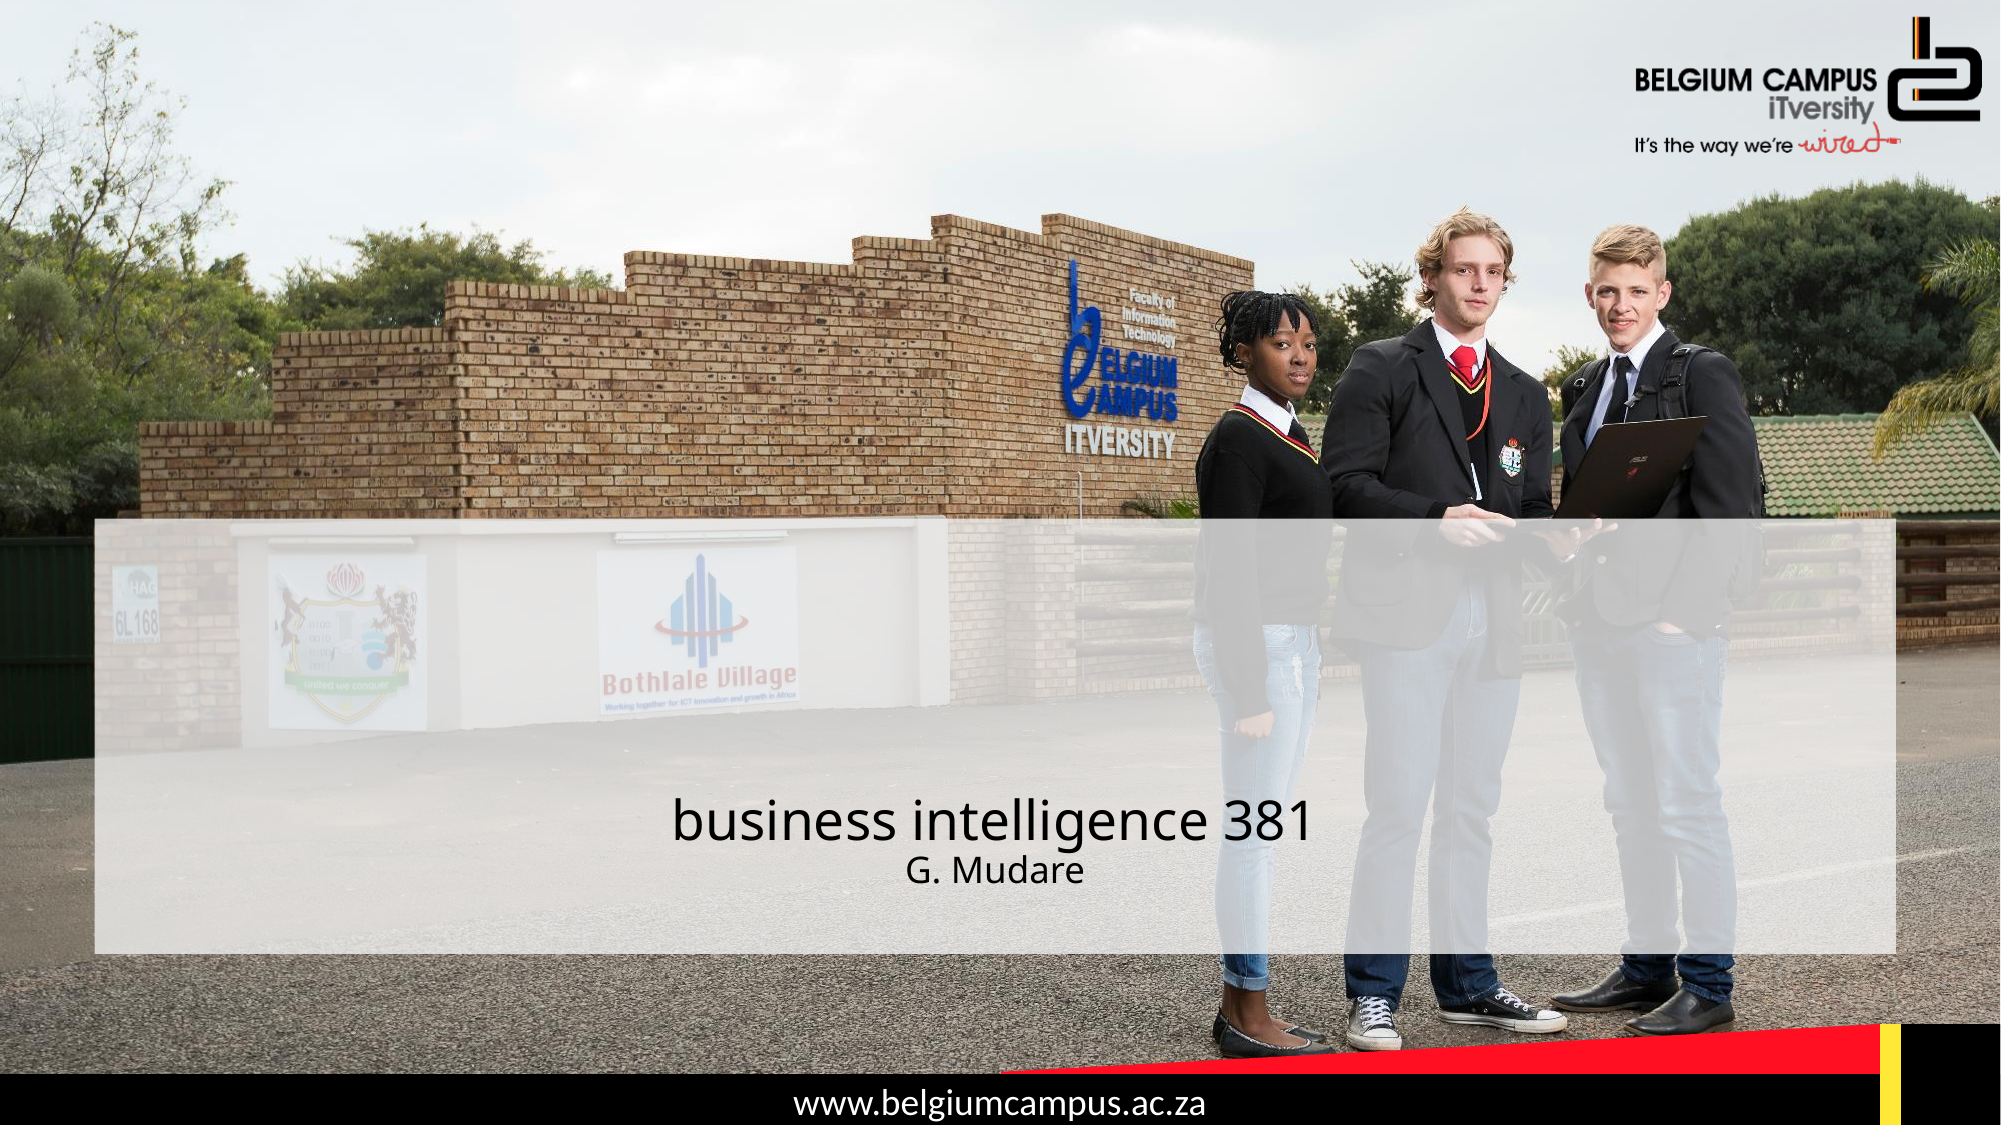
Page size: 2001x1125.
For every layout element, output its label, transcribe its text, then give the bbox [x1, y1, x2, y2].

picture [0, 0, 2001, 1074]
title business intelligence 381 G. Mudare [94, 518, 1896, 954]
